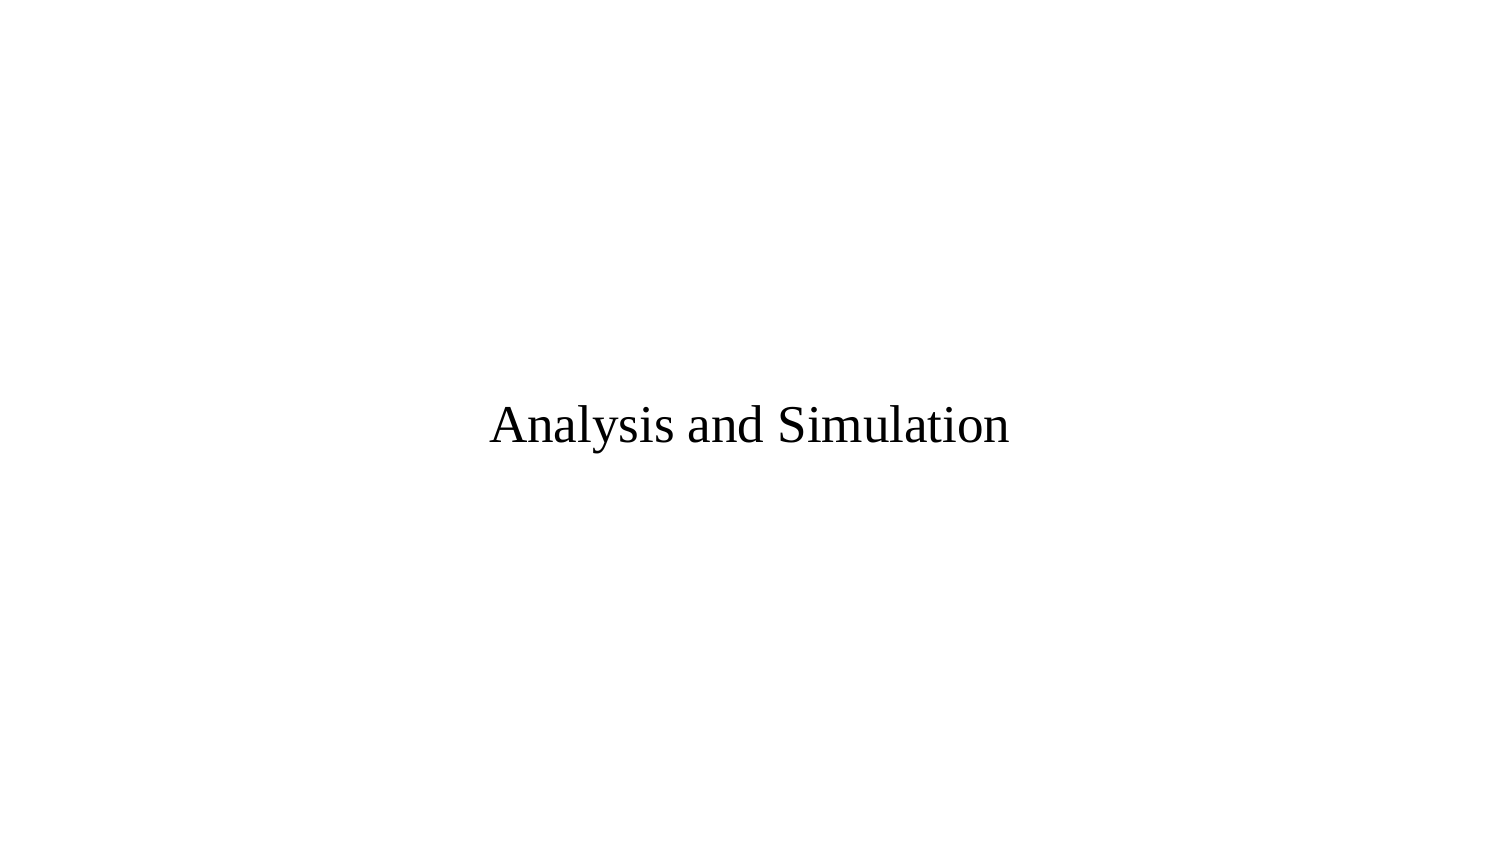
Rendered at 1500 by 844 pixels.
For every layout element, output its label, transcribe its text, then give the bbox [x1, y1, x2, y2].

title Analysis and Simulation [51, 374, 1449, 469]
